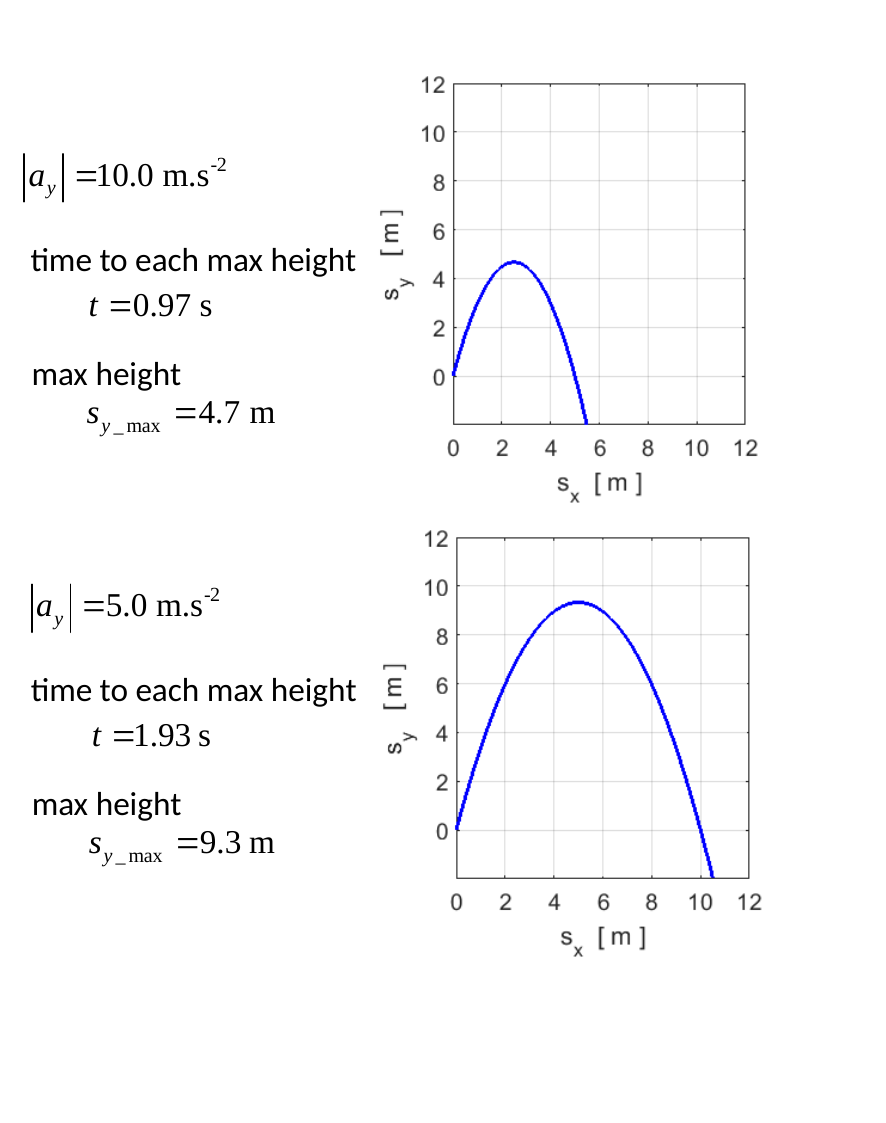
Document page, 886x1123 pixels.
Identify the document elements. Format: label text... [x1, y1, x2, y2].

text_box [89, 719, 215, 760]
picture [372, 38, 789, 965]
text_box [82, 392, 281, 443]
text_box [26, 579, 225, 638]
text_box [86, 289, 218, 329]
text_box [84, 822, 279, 873]
text_box time to each max height [16, 660, 372, 716]
text_box max height [16, 344, 197, 400]
text_box max height [17, 774, 197, 830]
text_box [19, 148, 232, 207]
text_box time to each max height [15, 230, 372, 286]
